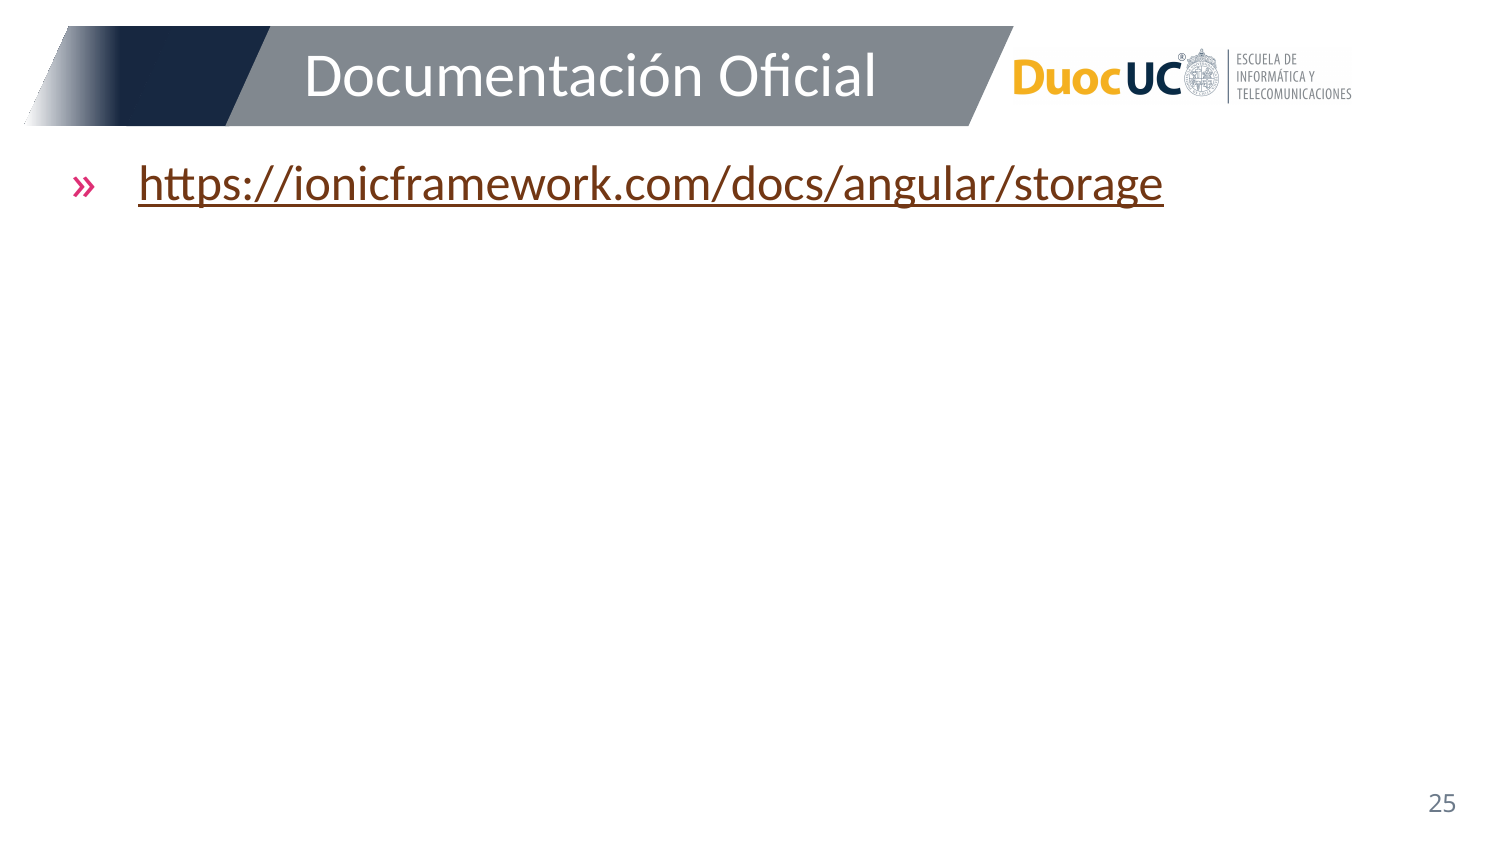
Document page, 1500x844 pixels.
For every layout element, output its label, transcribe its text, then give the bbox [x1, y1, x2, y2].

picture [1013, 47, 1352, 105]
title Documentación Oficial [289, 26, 993, 127]
list https://ionicframework.com/docs/angular/storage [48, 149, 1452, 294]
